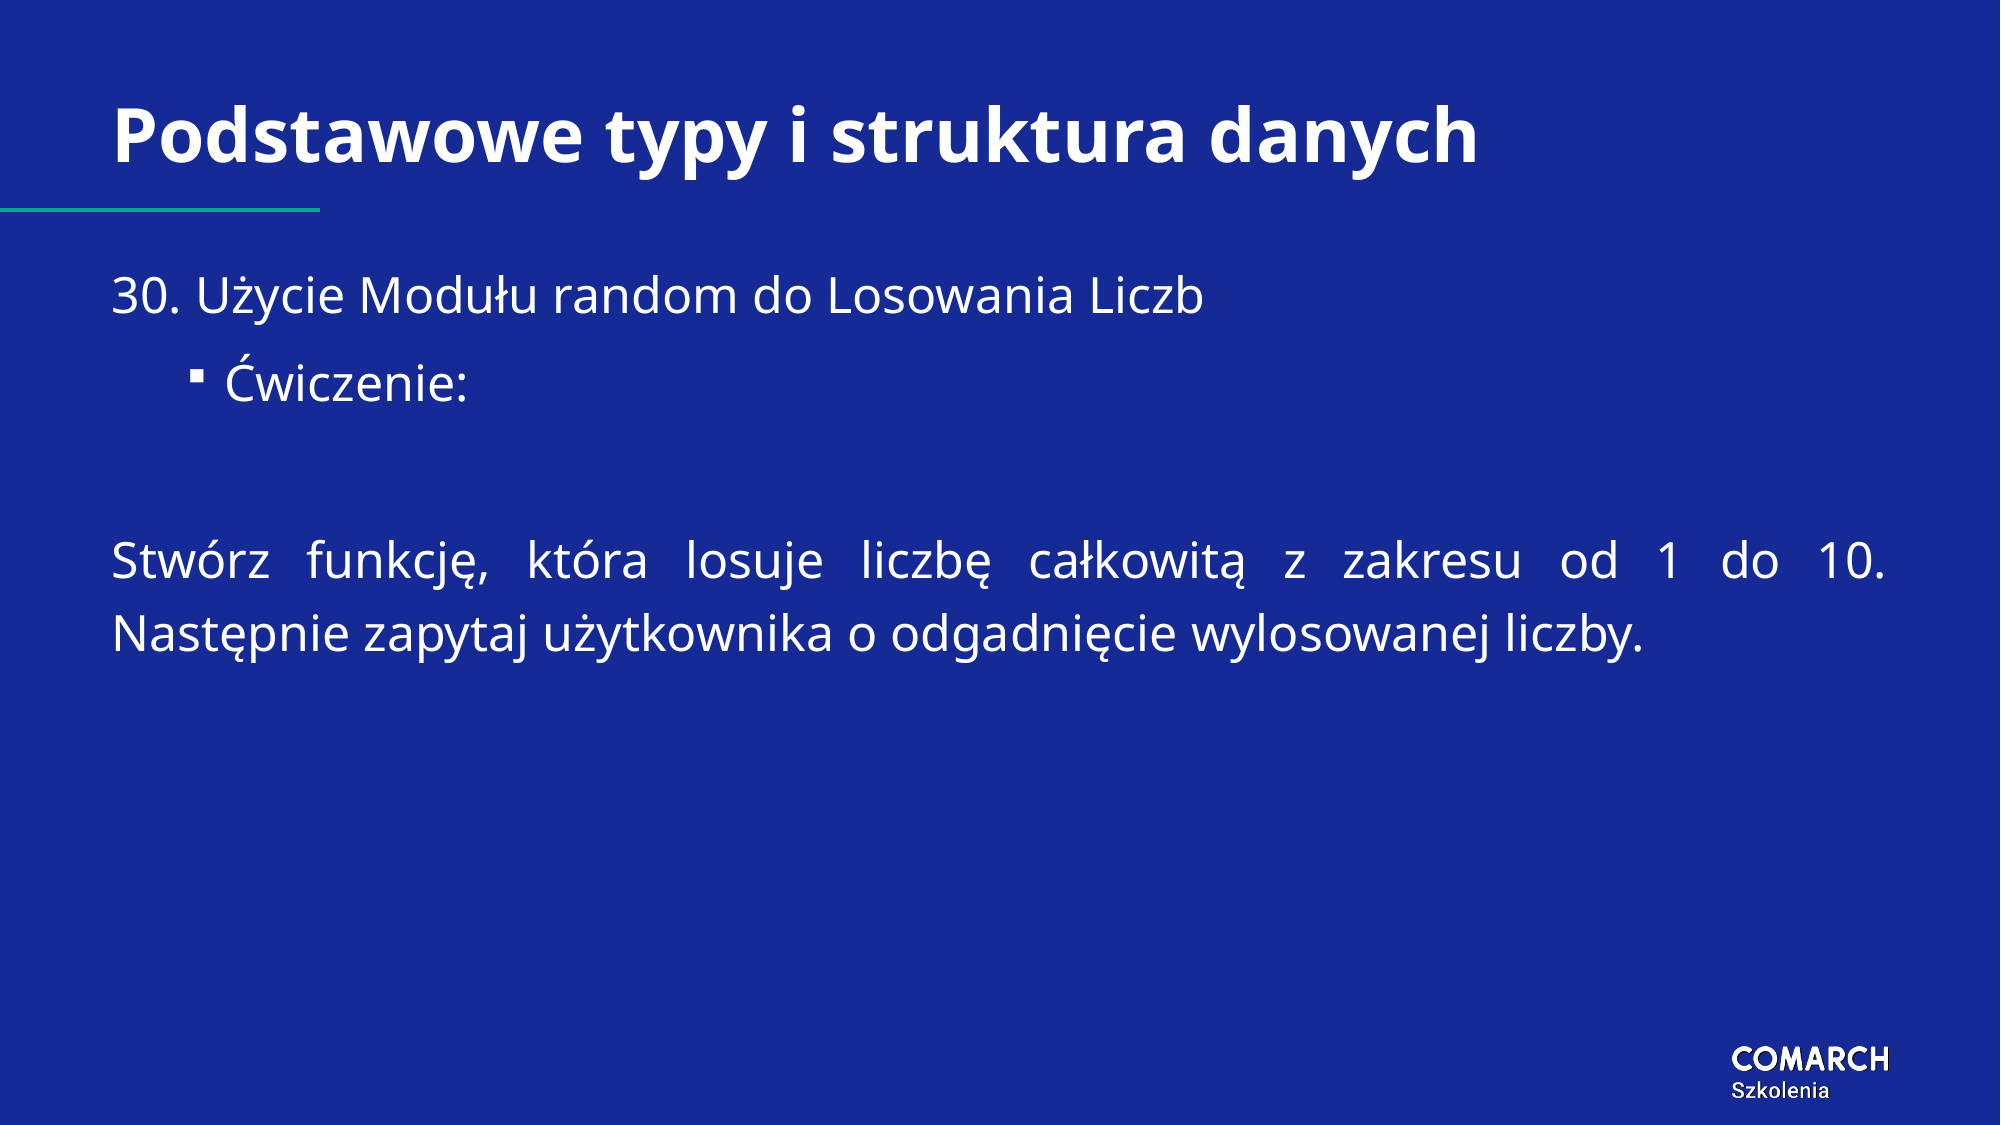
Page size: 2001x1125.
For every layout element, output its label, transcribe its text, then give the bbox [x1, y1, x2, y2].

list 30. Użycie Modułu random do Losowania Liczb Ćwiczenie: Stwórz funkcję, która losuje liczbę całkowitą z zakresu od 1 do 10. Następnie zapytaj użytkownika o odgadnięcie wylosowanej liczby. [111, 243, 1889, 1000]
picture [1732, 1046, 1889, 1098]
title Podstawowe typy i struktura danych [111, 0, 1889, 185]
